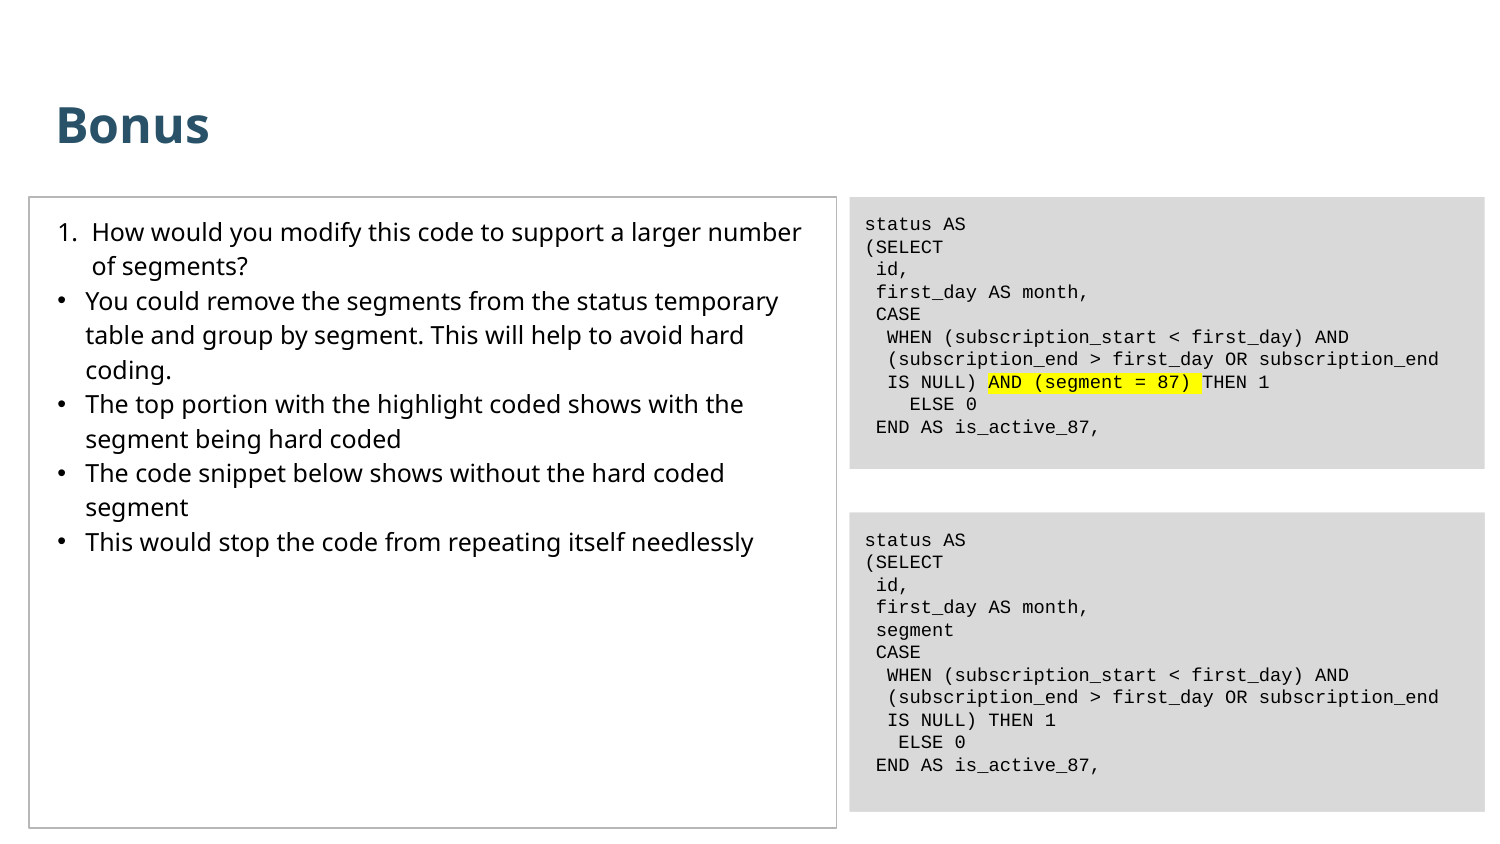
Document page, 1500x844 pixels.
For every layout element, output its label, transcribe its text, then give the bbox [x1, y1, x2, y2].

text_box How would you modify this code to support a larger number of segments? You could remove the segments from the status temporary table and group by segment. This will help to avoid hard coding. The top portion with the highlight coded shows with the segment being hard coded The code snippet below shows without the hard coded segment This would stop the code from repeating itself needlessly [29, 197, 837, 829]
text_box Bonus [40, 30, 1439, 169]
text_box status AS (SELECT id, first_day AS month, segment CASE WHEN (subscription_start < first_day) AND (subscription_end > first_day OR subscription_end IS NULL) THEN 1 ELSE 0 END AS is_active_87, [849, 512, 1485, 812]
text_box status AS (SELECT id, first_day AS month, CASE WHEN (subscription_start < first_day) AND (subscription_end > first_day OR subscription_end IS NULL) AND (segment = 87) THEN 1 ELSE 0 END AS is_active_87, [849, 197, 1485, 469]
